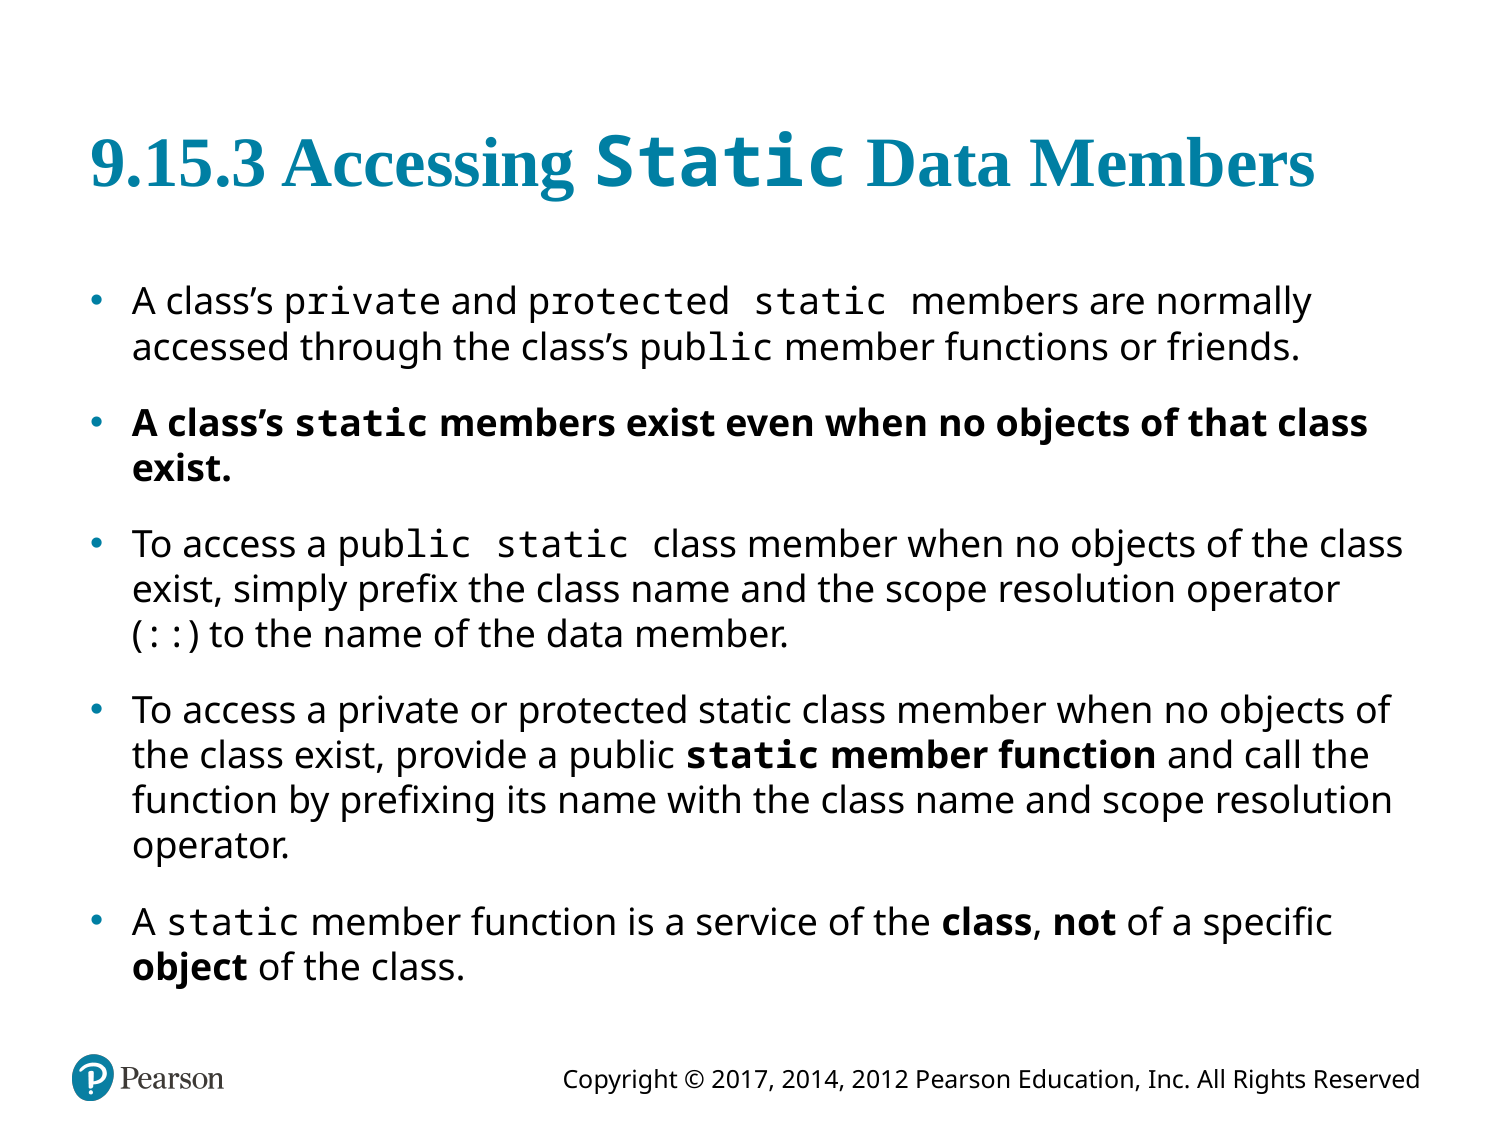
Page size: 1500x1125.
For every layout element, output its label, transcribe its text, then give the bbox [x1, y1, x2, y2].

title 9.15.3 Accessing Static Data Members [75, 0, 1425, 216]
picture [98, 1054, 224, 1101]
picture [80, 1063, 106, 1088]
list A class’s private and protected static members are normally accessed through the class’s public member functions or friends. A class’s static members exist even when no objects of that class exist. To access a public static class member when no objects of the class exist, simply prefix the class name and the scope resolution operator (::) to the name of the data member. To access a private or protected static class member when no objects of the class exist, provide a public static member function and call the function by prefixing its name with the class name and scope resolution operator. A static member function is a service of the class, not of a specific object of the class. [75, 262, 1425, 1003]
picture [72, 1054, 88, 1070]
picture [72, 1087, 83, 1101]
